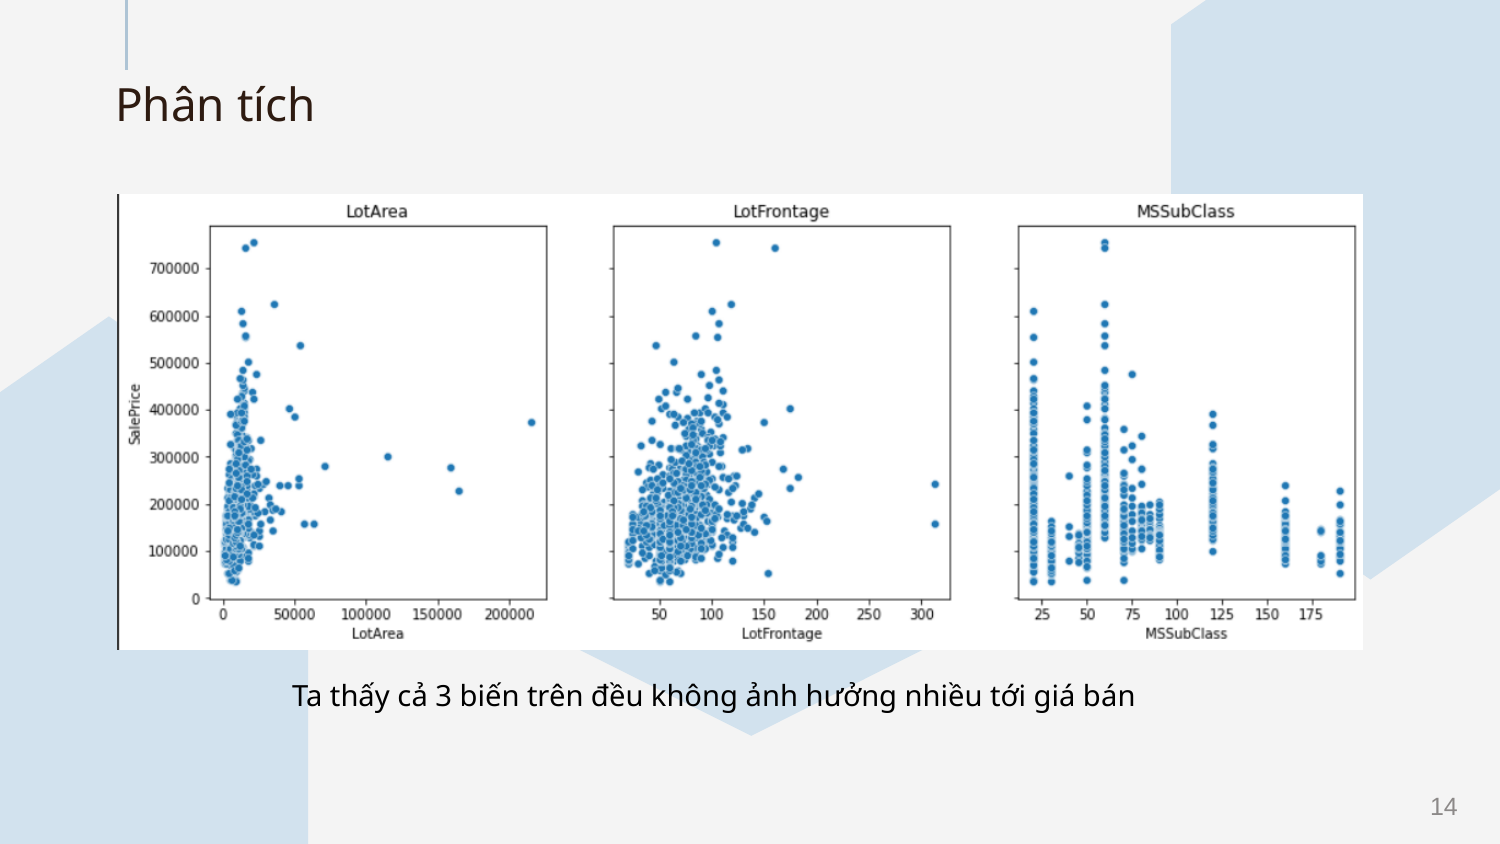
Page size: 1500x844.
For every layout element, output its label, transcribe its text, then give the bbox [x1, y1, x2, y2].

picture [116, 194, 1363, 650]
slide_number ‹#› [1135, 783, 1473, 829]
title Phân tích [100, 61, 468, 158]
text_box Ta thấy cả 3 biến trên đều không ảnh hưởng nhiều tới giá bán [277, 662, 1452, 728]
